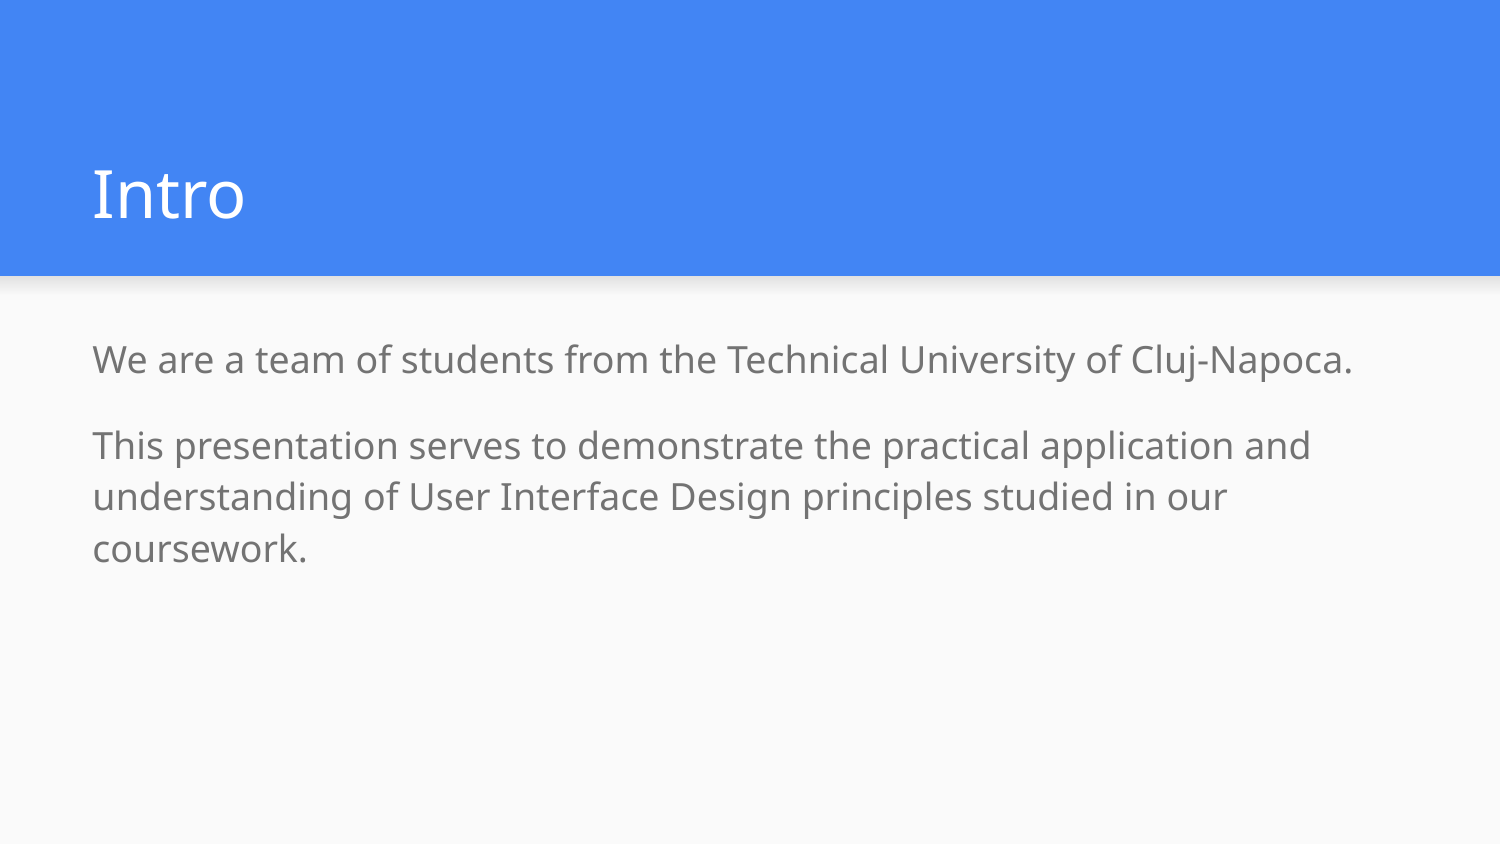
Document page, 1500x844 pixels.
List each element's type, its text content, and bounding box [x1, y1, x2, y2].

list We are a team of students from the Technical University of Cluj-Napoca. This presentation serves to demonstrate the practical application and understanding of User Interface Design principles studied in our coursework. [77, 314, 1427, 760]
title Intro [77, 121, 1427, 248]
